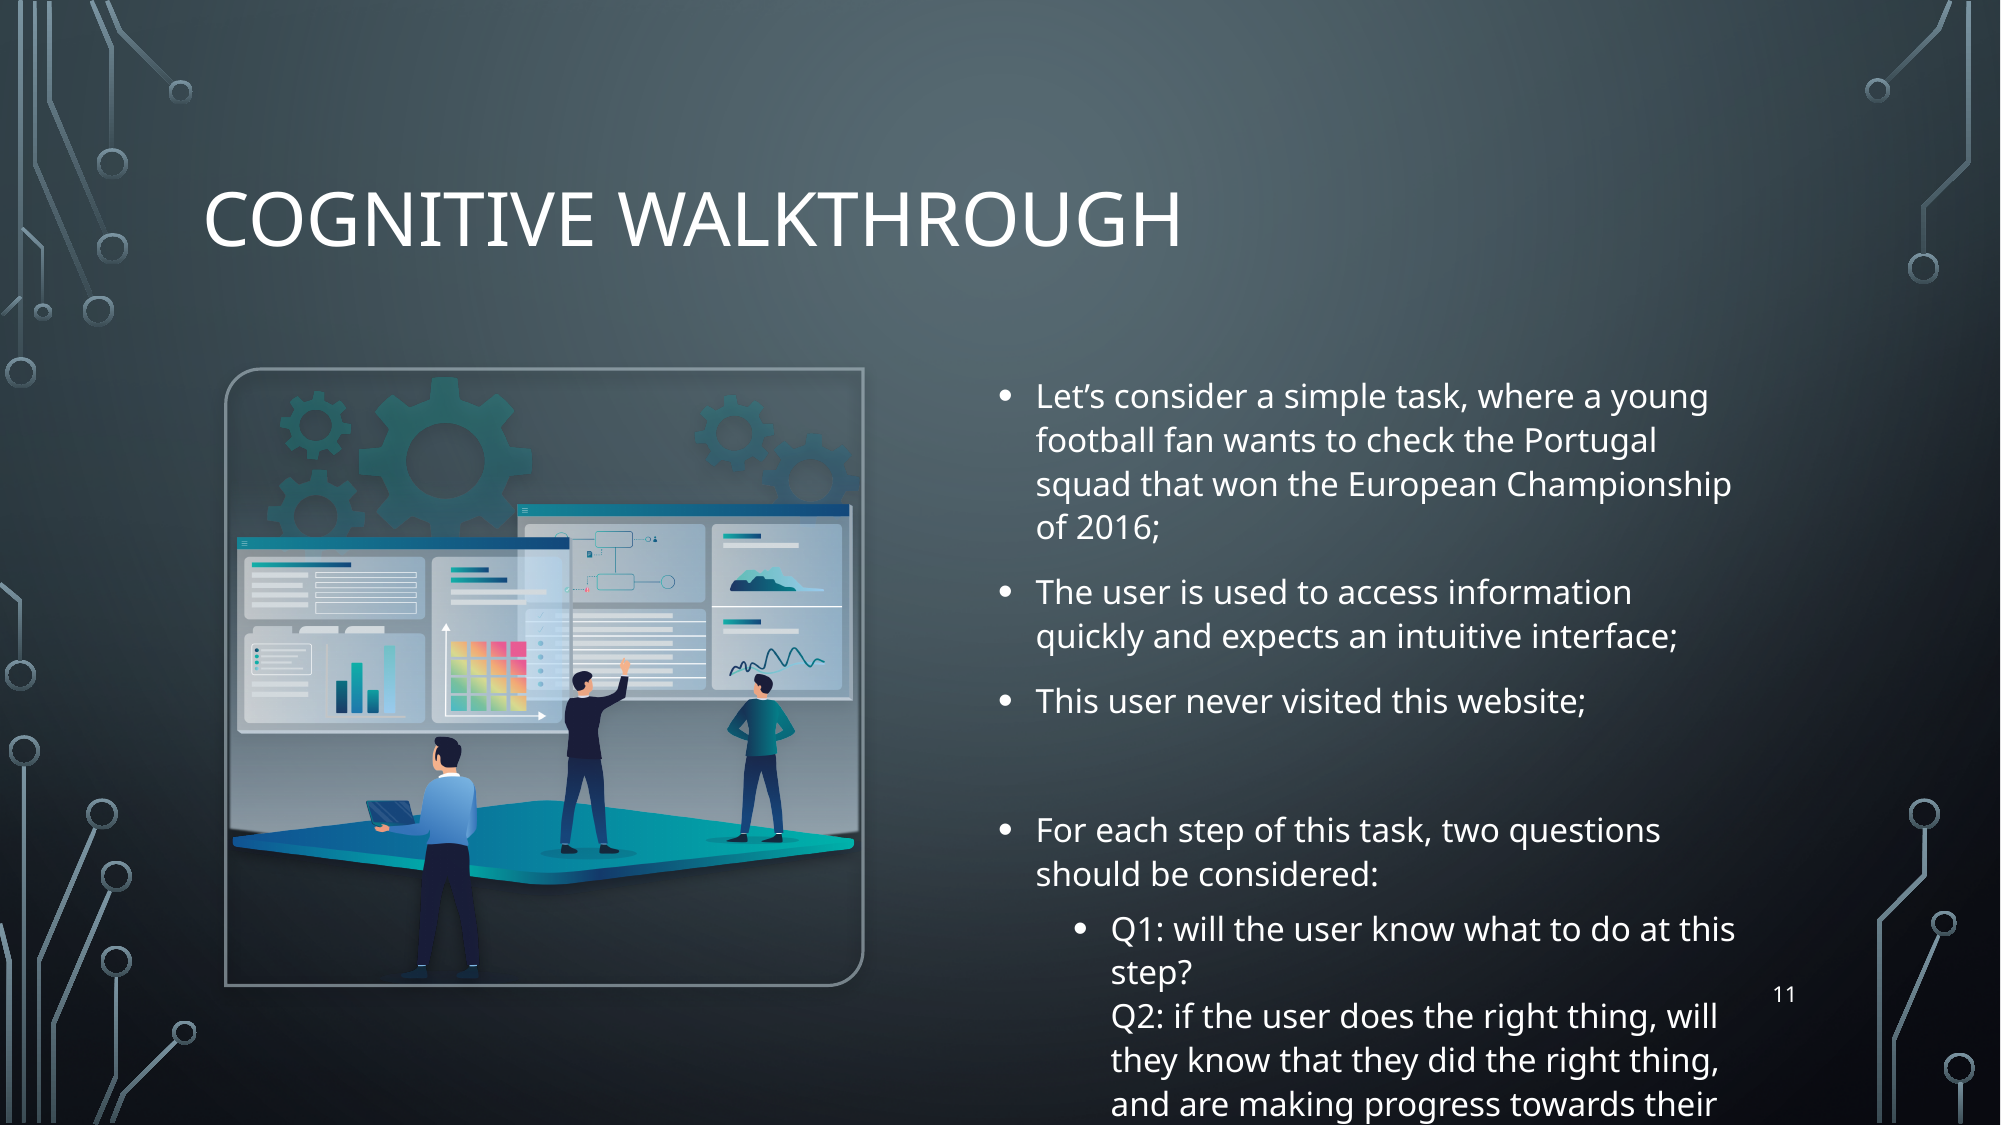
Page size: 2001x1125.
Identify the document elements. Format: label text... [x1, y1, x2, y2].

list Let’s consider a simple task, where a young football fan wants to check the Portugal squad that won the European Championship of 2016; The user is used to access information quickly and expects an intuitive interface; This user never visited this website; For each step of this task, two questions should be considered: Q1: will the user know what to do at this step? Q2: if the user does the right thing, will they know that they did the right thing, and are making progress towards their goal? [983, 302, 1756, 884]
picture [225, 368, 864, 986]
title Cognitive walkthrough [187, 101, 1813, 344]
slide_number 11 [1685, 965, 1813, 1025]
